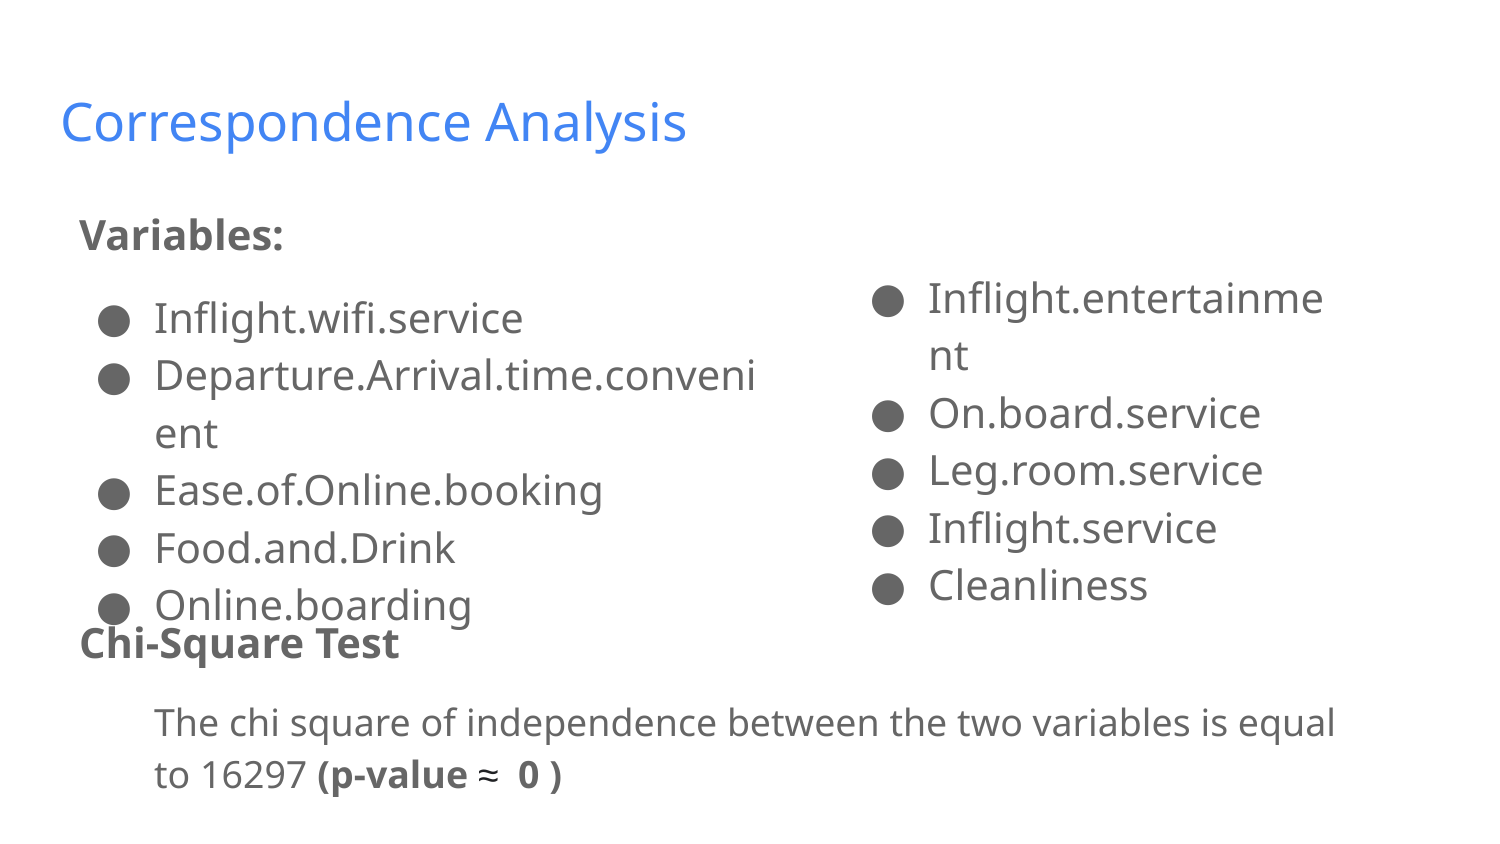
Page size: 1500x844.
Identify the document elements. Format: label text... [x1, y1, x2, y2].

text_box Inflight.entertainment On.board.service Leg.room.service Inflight.service Cleanliness [838, 248, 1358, 594]
text_box Chi-Square Test The chi square of independence between the two variables is equal to 16297 (p-value ≈ 0 ) [64, 594, 1365, 794]
text_box Variables: Inflight.wifi.service Departure.Arrival.time.convenient Ease.of.Online.booking Food.and.Drink Online.boarding [64, 186, 790, 594]
title Correspondence Analysis [45, 72, 1479, 167]
